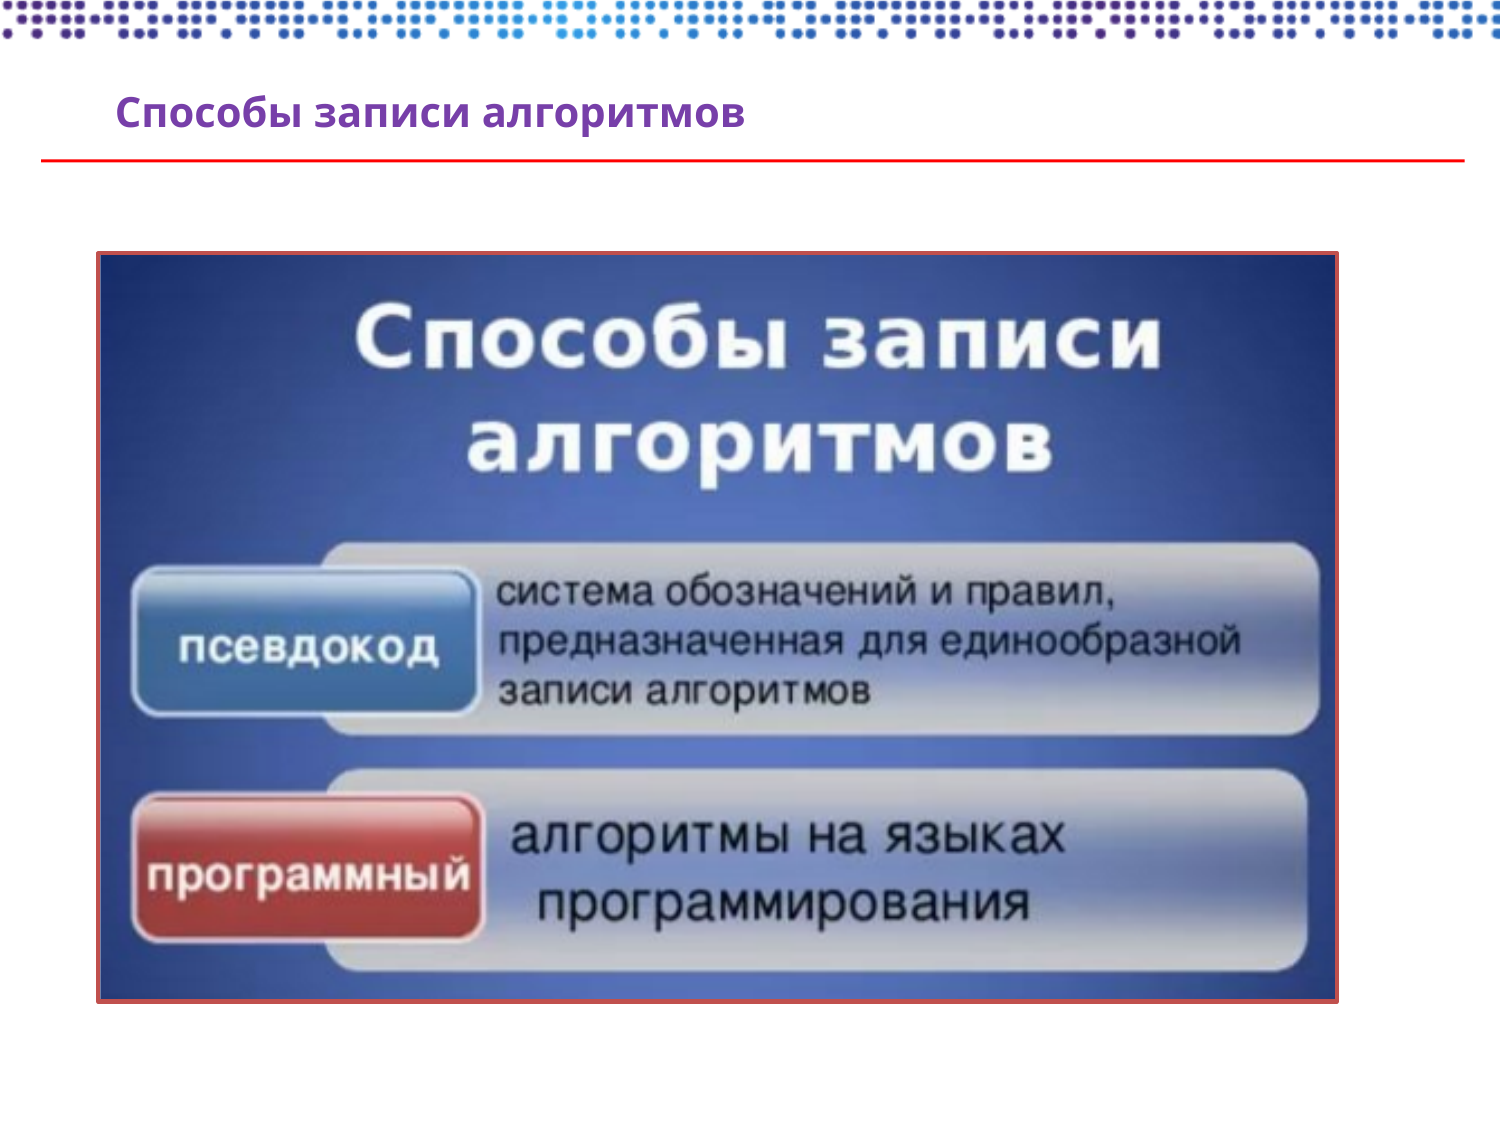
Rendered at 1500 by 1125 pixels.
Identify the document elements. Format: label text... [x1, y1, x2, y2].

text_box Способы записи алгоритмов [100, 78, 1447, 143]
picture [100, 255, 1336, 1000]
picture [0, 0, 1500, 51]
